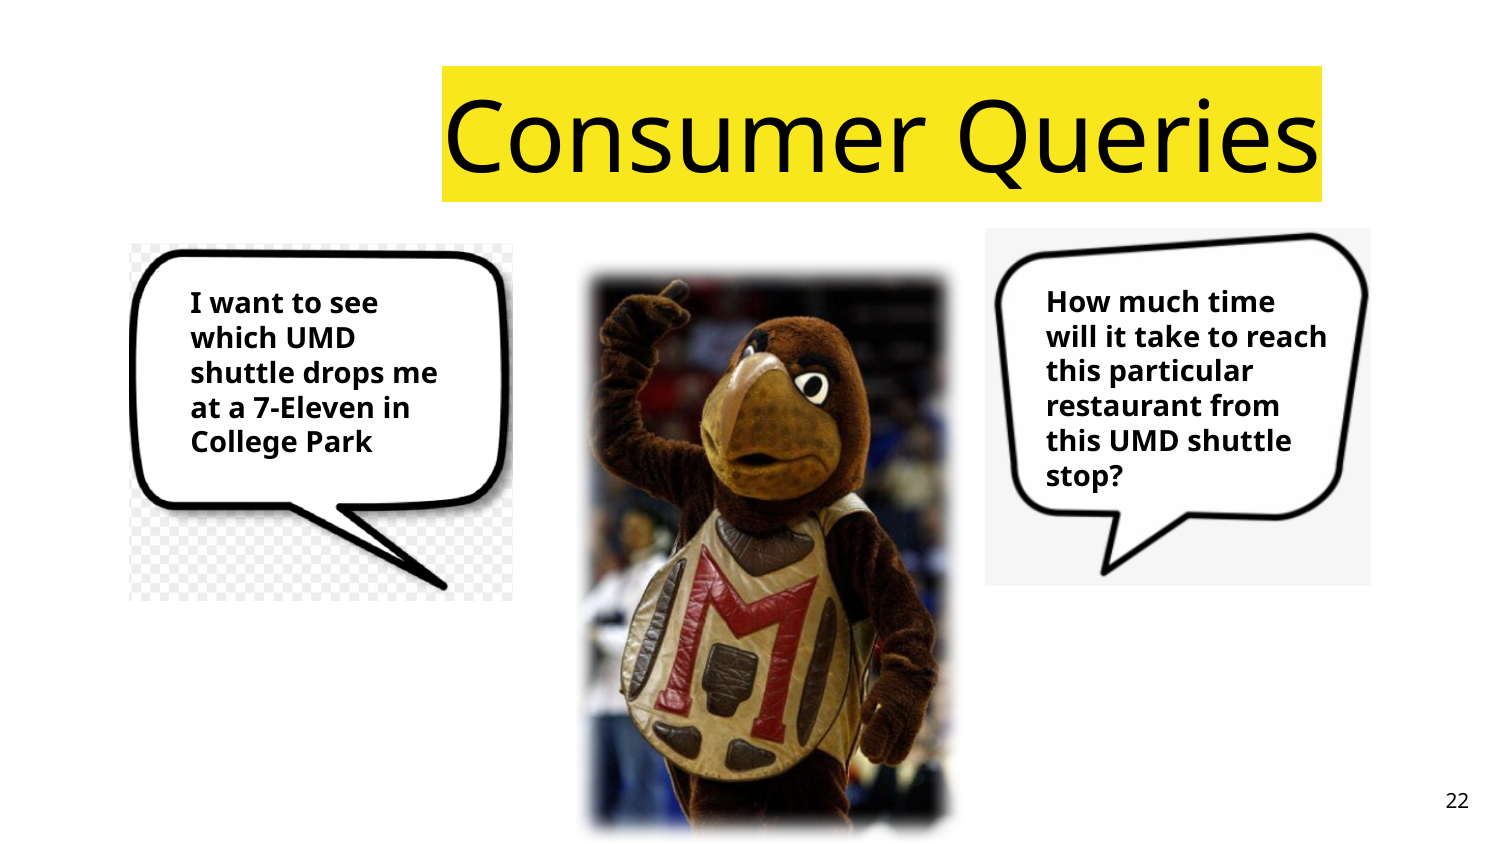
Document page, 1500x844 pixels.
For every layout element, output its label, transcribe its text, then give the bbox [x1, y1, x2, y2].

slide_number 22 [1394, 769, 1484, 834]
picture [985, 228, 1371, 586]
title Consumer Queries [427, 57, 1411, 152]
picture [573, 258, 963, 844]
picture [129, 243, 513, 601]
